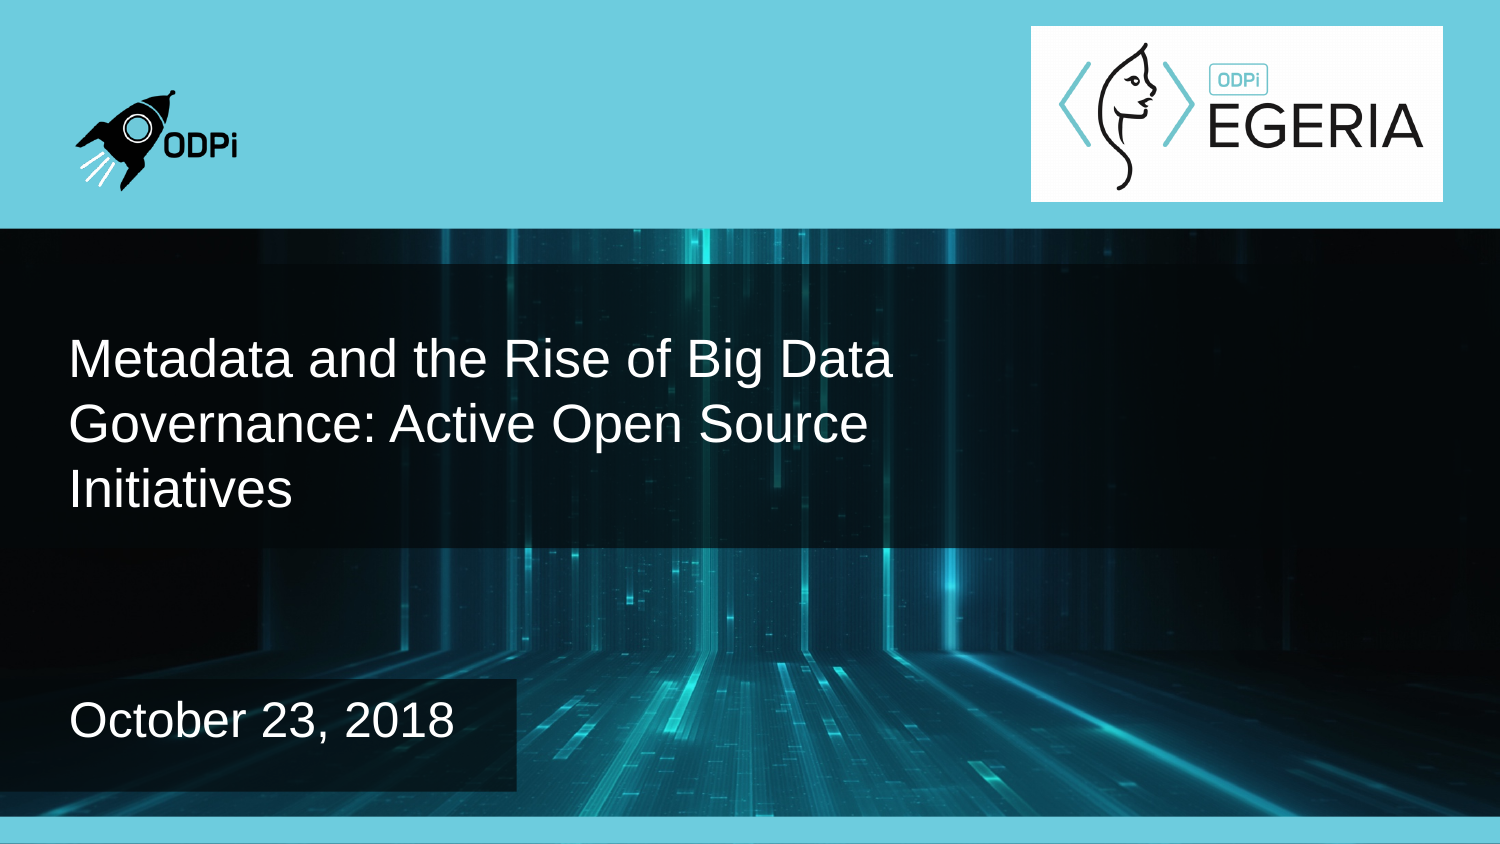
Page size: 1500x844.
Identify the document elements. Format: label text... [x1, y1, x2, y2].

text_box [0, 264, 1500, 549]
text_box [0, 679, 517, 792]
list October 23, 2018 [53, 663, 709, 738]
picture [72, 88, 239, 193]
picture [0, 229, 1500, 264]
title Metadata and the Rise of Big Data Governance: Active Open Source Initiatives [53, 307, 1115, 534]
picture [0, 549, 1500, 816]
picture [1031, 26, 1443, 203]
